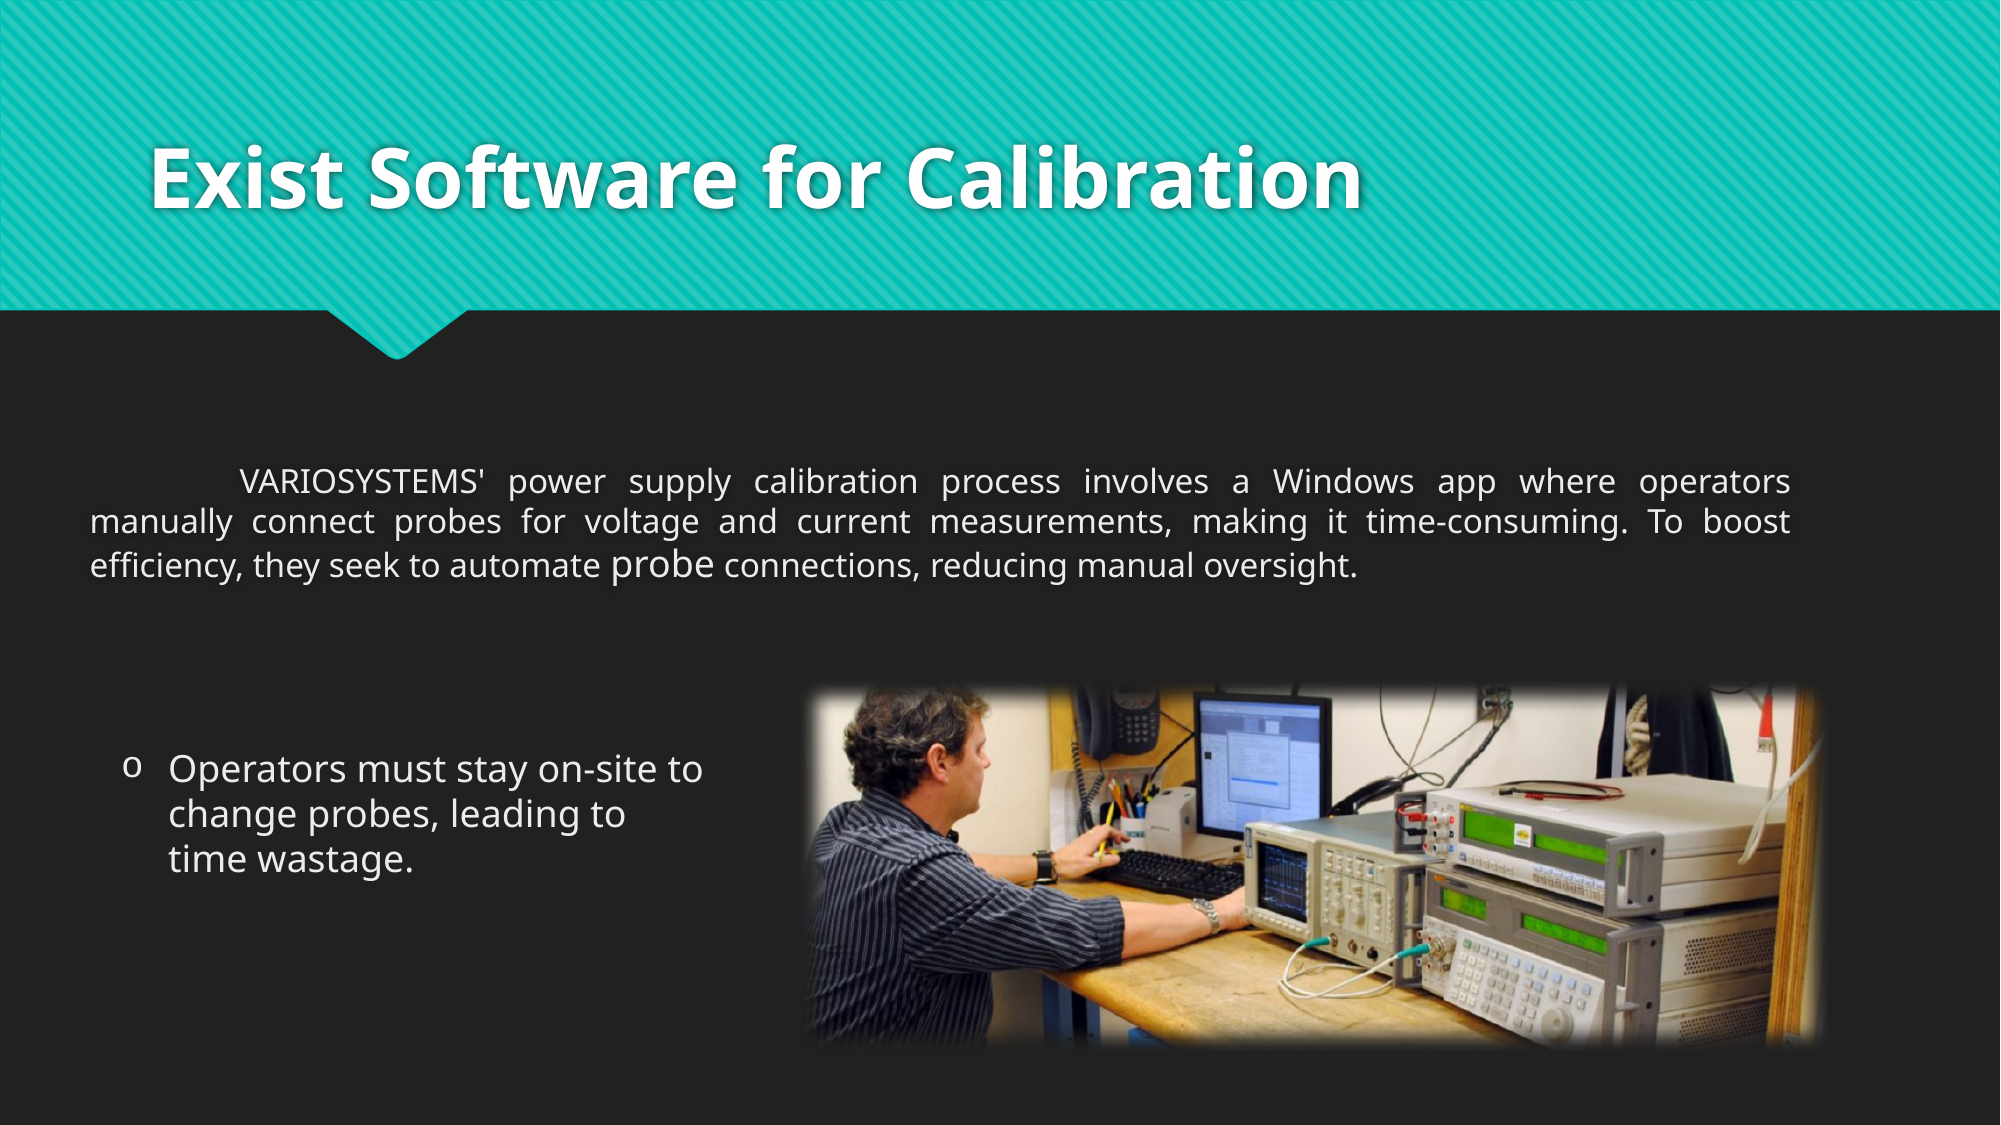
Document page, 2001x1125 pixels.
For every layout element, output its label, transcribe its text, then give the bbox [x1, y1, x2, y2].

text_box Operators must stay on-site to change probes, leading to time wastage. [106, 737, 723, 888]
list VARIOSYSTEMS' power supply calibration process involves a Windows app where operators manually connect probes for voltage and current measurements, making it time-consuming. To boost efficiency, they seek to automate probe connections, reducing manual oversight. [74, 389, 1809, 657]
title Exist Software for Calibration [132, 73, 1868, 233]
picture [798, 680, 1829, 1052]
